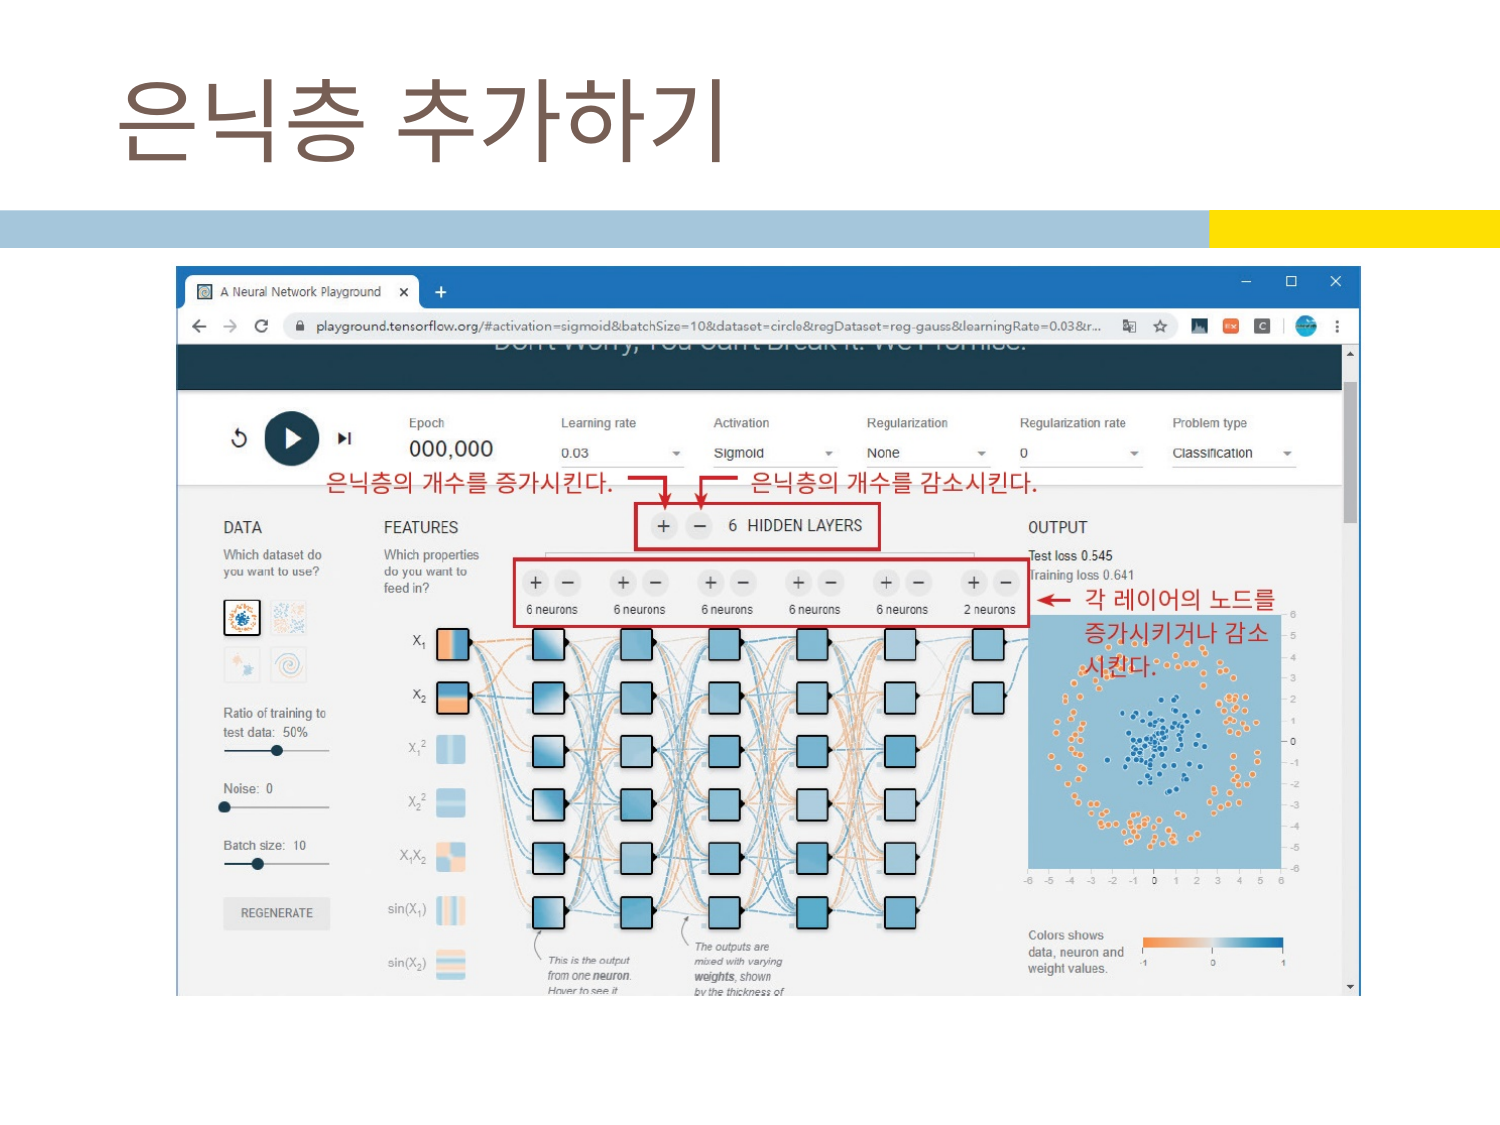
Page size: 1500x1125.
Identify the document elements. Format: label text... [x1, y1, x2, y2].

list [171, 262, 1367, 1001]
title 은닉층 추가하기 [100, 37, 1438, 200]
